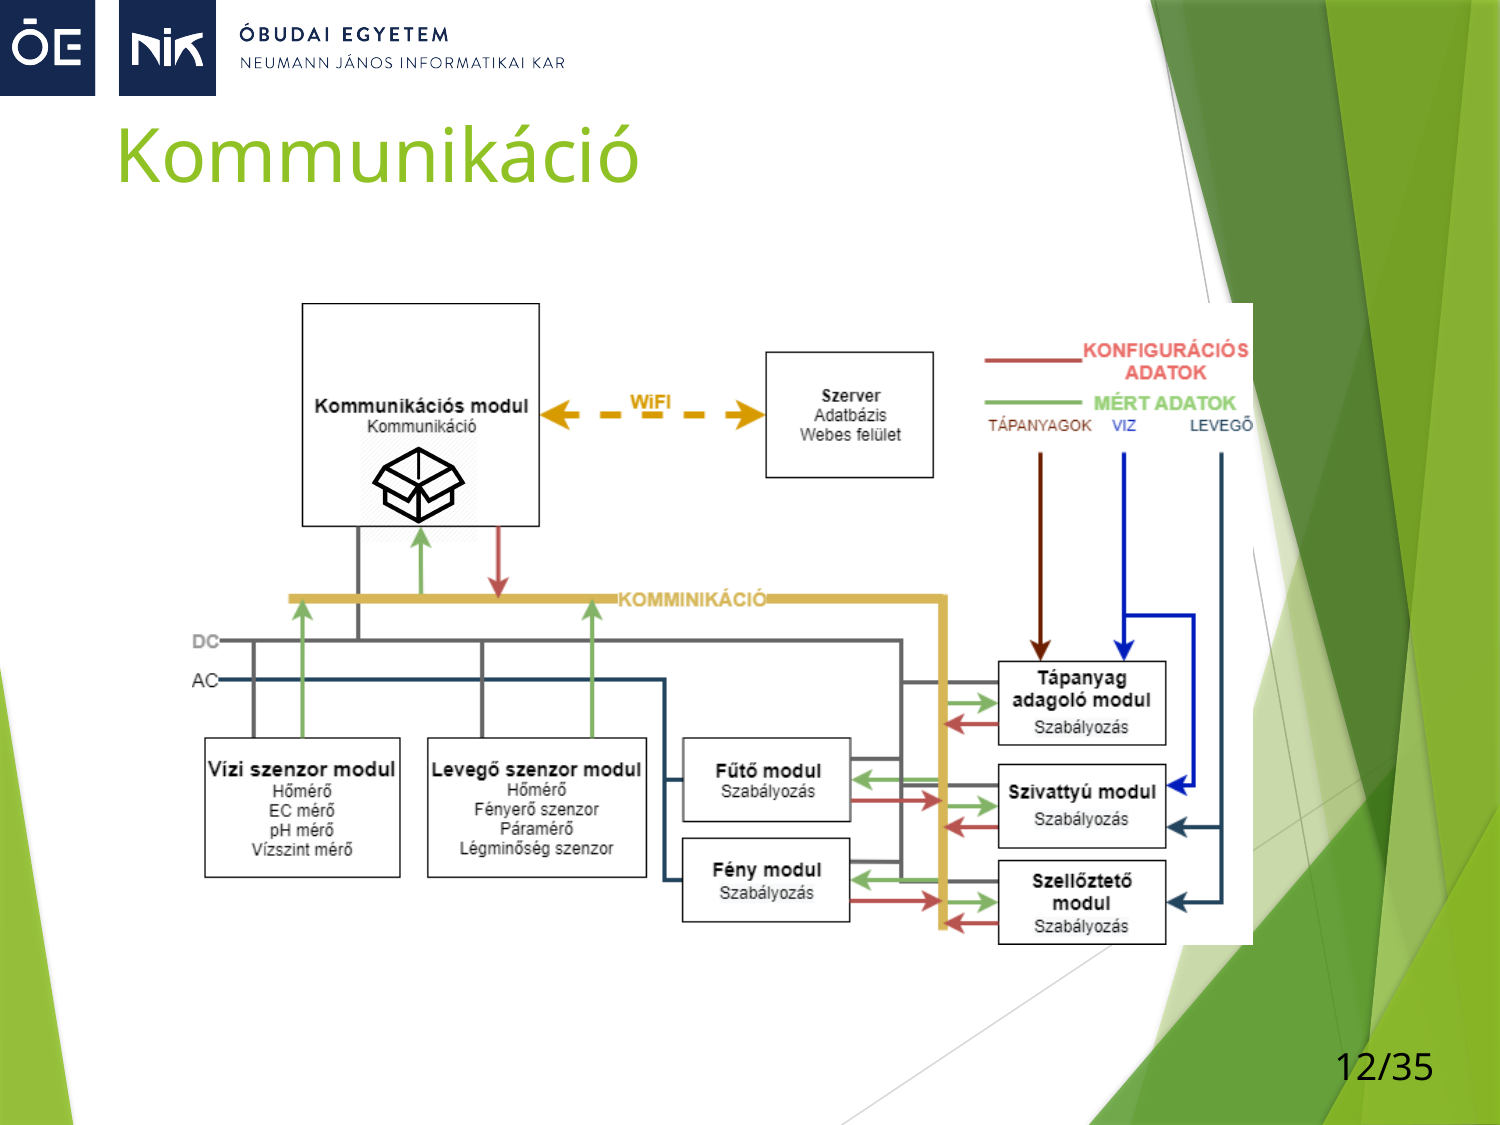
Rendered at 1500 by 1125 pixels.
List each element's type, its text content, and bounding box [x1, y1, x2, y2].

picture [359, 424, 479, 544]
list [191, 302, 1253, 946]
picture [0, 0, 564, 96]
title Kommunikáció [99, 99, 1142, 317]
